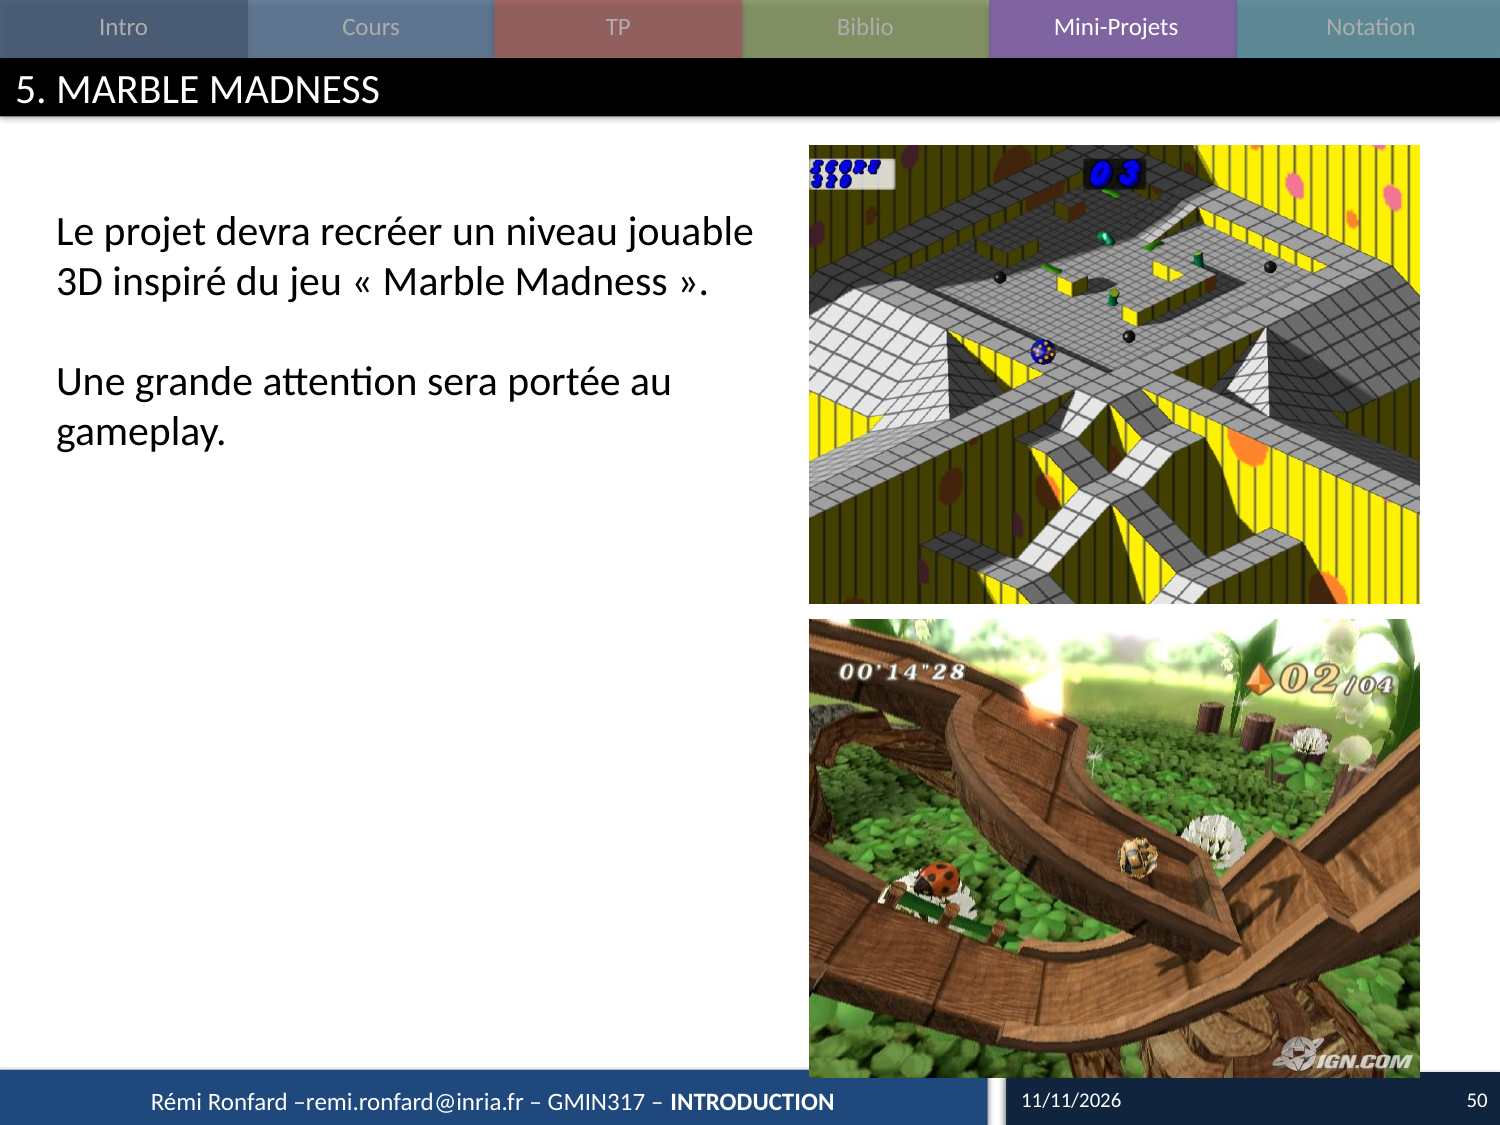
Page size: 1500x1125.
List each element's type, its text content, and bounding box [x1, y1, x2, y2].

text_box Le projet devra recréer un niveau jouable 3D inspiré du jeu « Marble Madness ». Une grande attention sera portée au gameplay. [41, 196, 803, 512]
footer Rémi Ronfard –remi.ronfard@inria.fr – GMIN317 – INTRODUCTION [0, 1072, 988, 1125]
picture [808, 145, 1421, 604]
picture [808, 619, 1421, 1079]
title 5. MARBLE MADNESS [0, 58, 1500, 117]
slide_number 50 [1153, 1071, 1500, 1125]
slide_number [1006, 1086, 1153, 1125]
